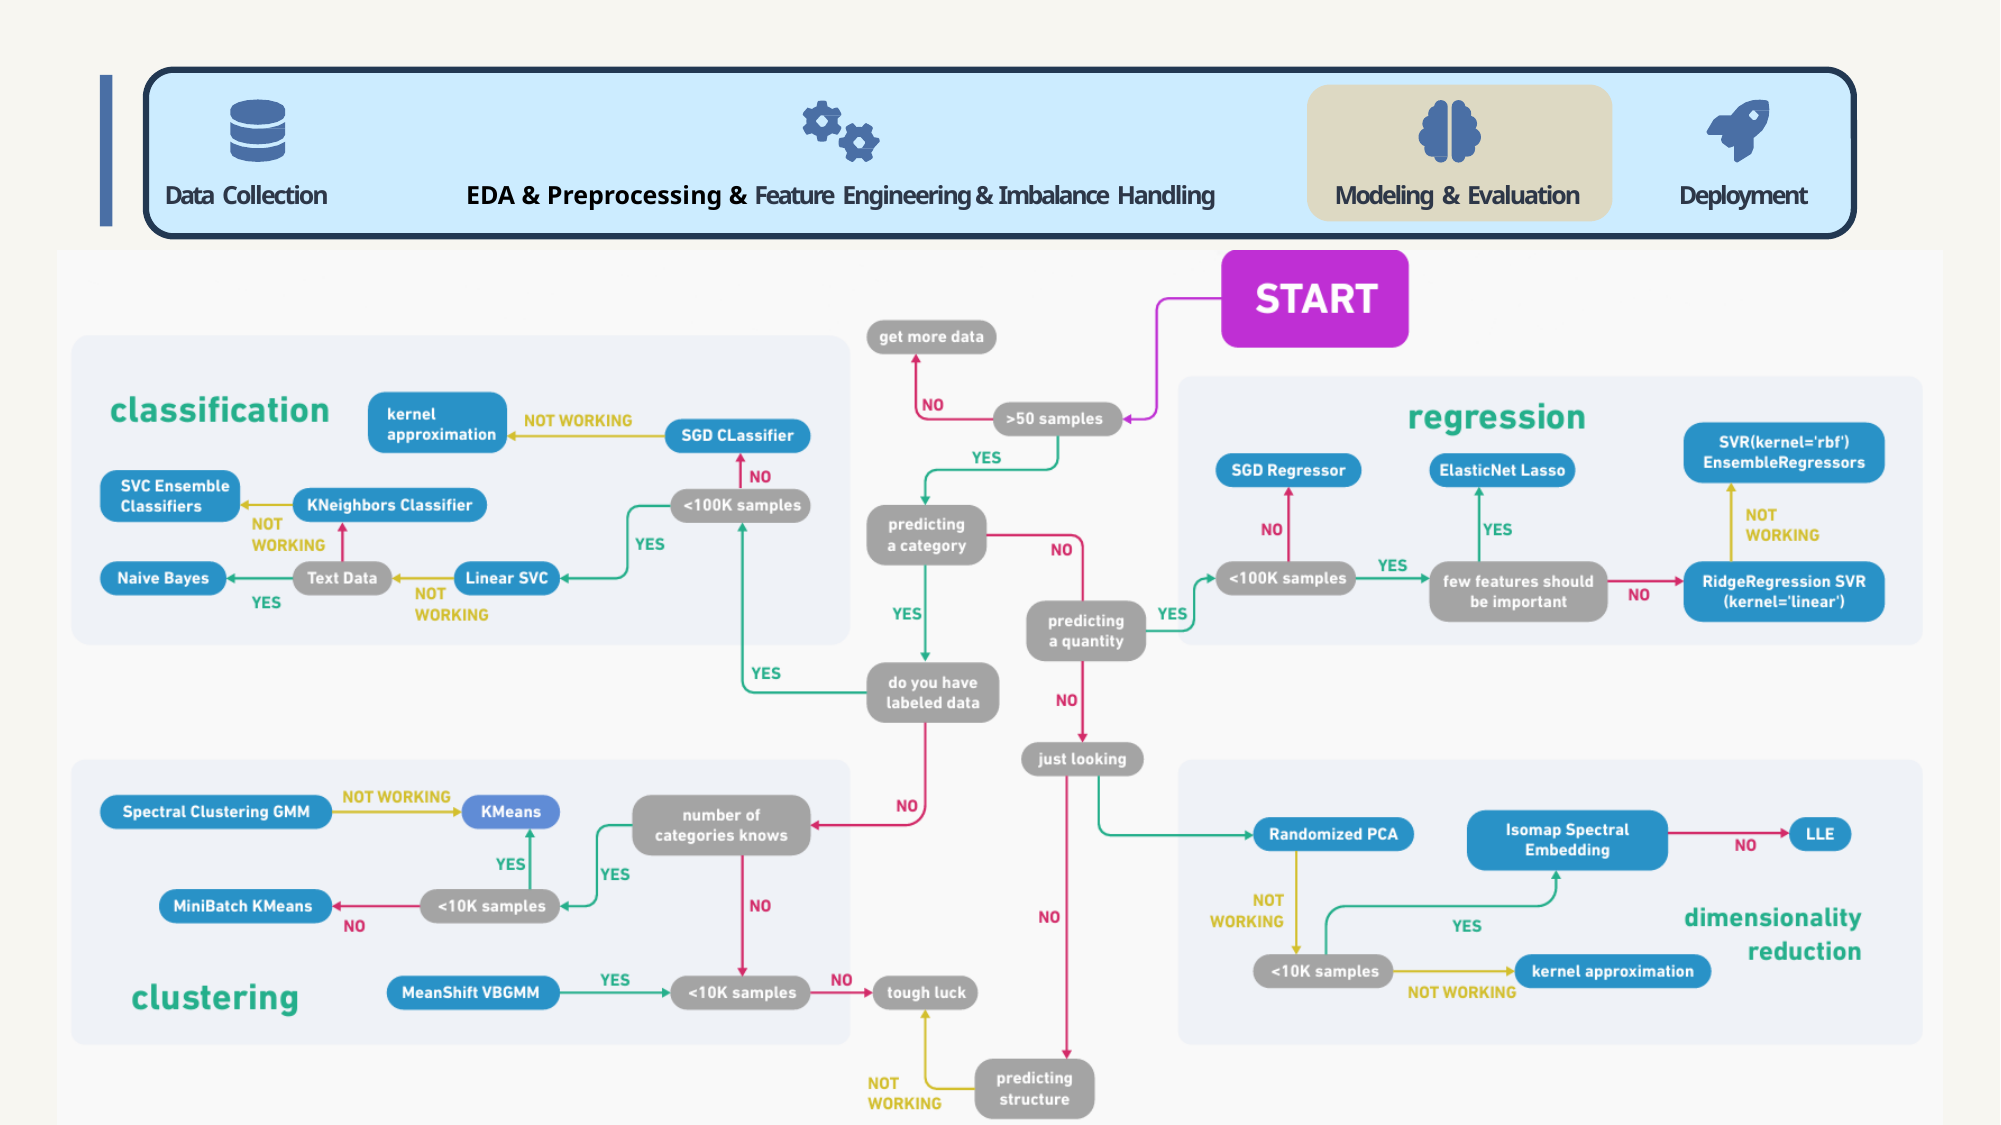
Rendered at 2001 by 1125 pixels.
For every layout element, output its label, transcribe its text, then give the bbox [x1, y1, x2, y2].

picture [56, 250, 1944, 1125]
text_box Data Collection [162, 177, 350, 210]
text_box [1304, 82, 1615, 224]
text_box [1418, 100, 1448, 163]
text_box EDA & Preprocessing & Feature Engineering & Imbalance Handling [435, 177, 1247, 210]
text_box [230, 99, 286, 125]
text_box [143, 67, 1857, 239]
text_box [1451, 100, 1481, 163]
text_box [230, 122, 286, 145]
text_box Deployment [1676, 177, 1838, 210]
text_box [838, 123, 880, 162]
text_box [802, 100, 842, 142]
text_box [1706, 99, 1770, 163]
text_box Modeling & Evaluation [1332, 177, 1592, 210]
text_box [230, 141, 286, 162]
